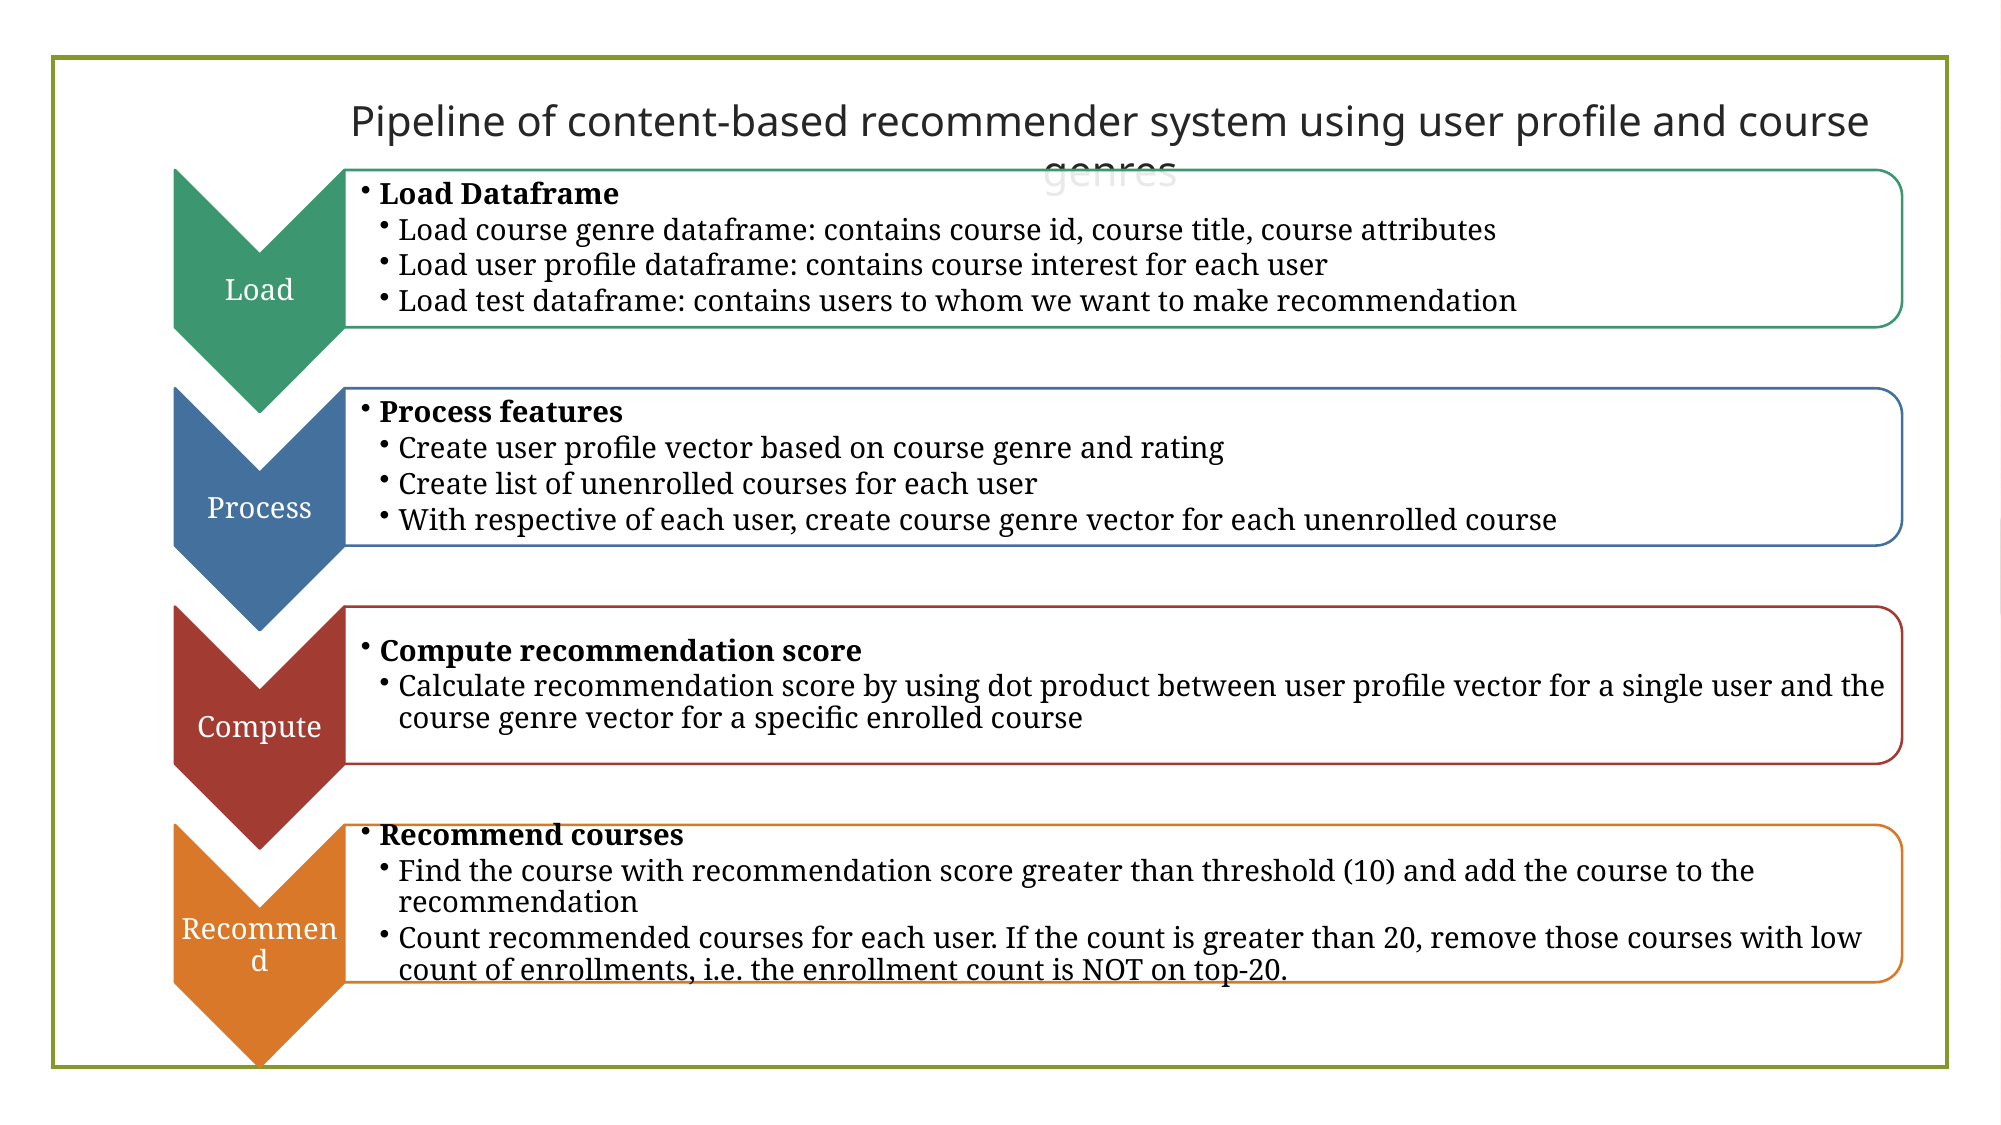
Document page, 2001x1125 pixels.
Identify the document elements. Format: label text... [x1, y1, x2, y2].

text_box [174, 169, 1903, 1068]
title Pipeline of content-based recommender system using user profile and course genres [273, 79, 1947, 260]
text_box [53, 57, 1947, 1068]
text_box [0, 0, 2000, 1125]
